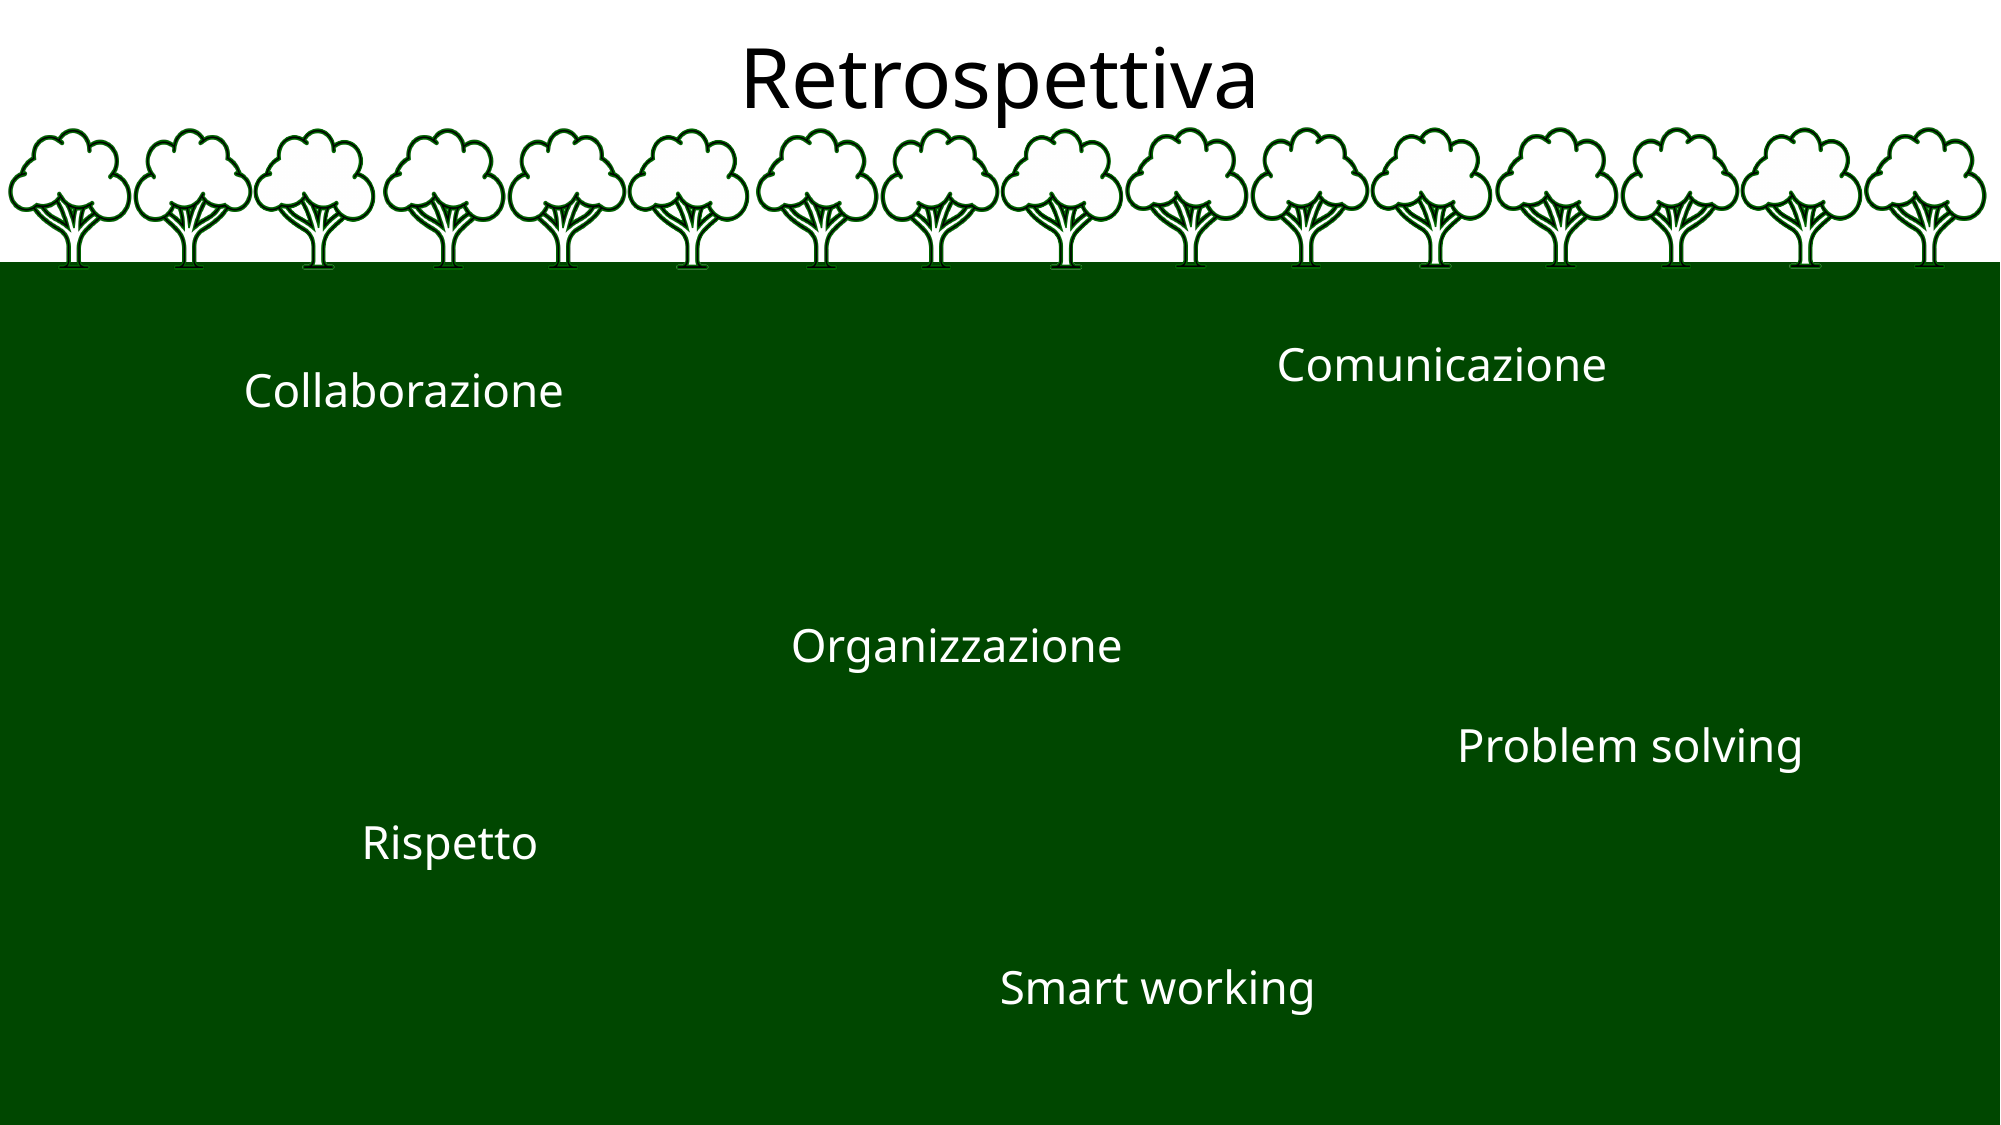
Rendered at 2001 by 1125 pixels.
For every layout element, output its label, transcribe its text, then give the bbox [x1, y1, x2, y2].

text_box Smart working [889, 951, 1426, 1077]
text_box Rispetto [181, 805, 718, 931]
text_box Retrospettiva [278, 17, 1722, 119]
text_box Organizzazione [688, 609, 1225, 735]
text_box [0, 262, 2000, 1125]
picture [0, 118, 1995, 277]
text_box Problem solving [1362, 709, 1899, 834]
text_box Comunicazione [1173, 327, 1710, 453]
text_box Collaborazione [135, 354, 672, 480]
